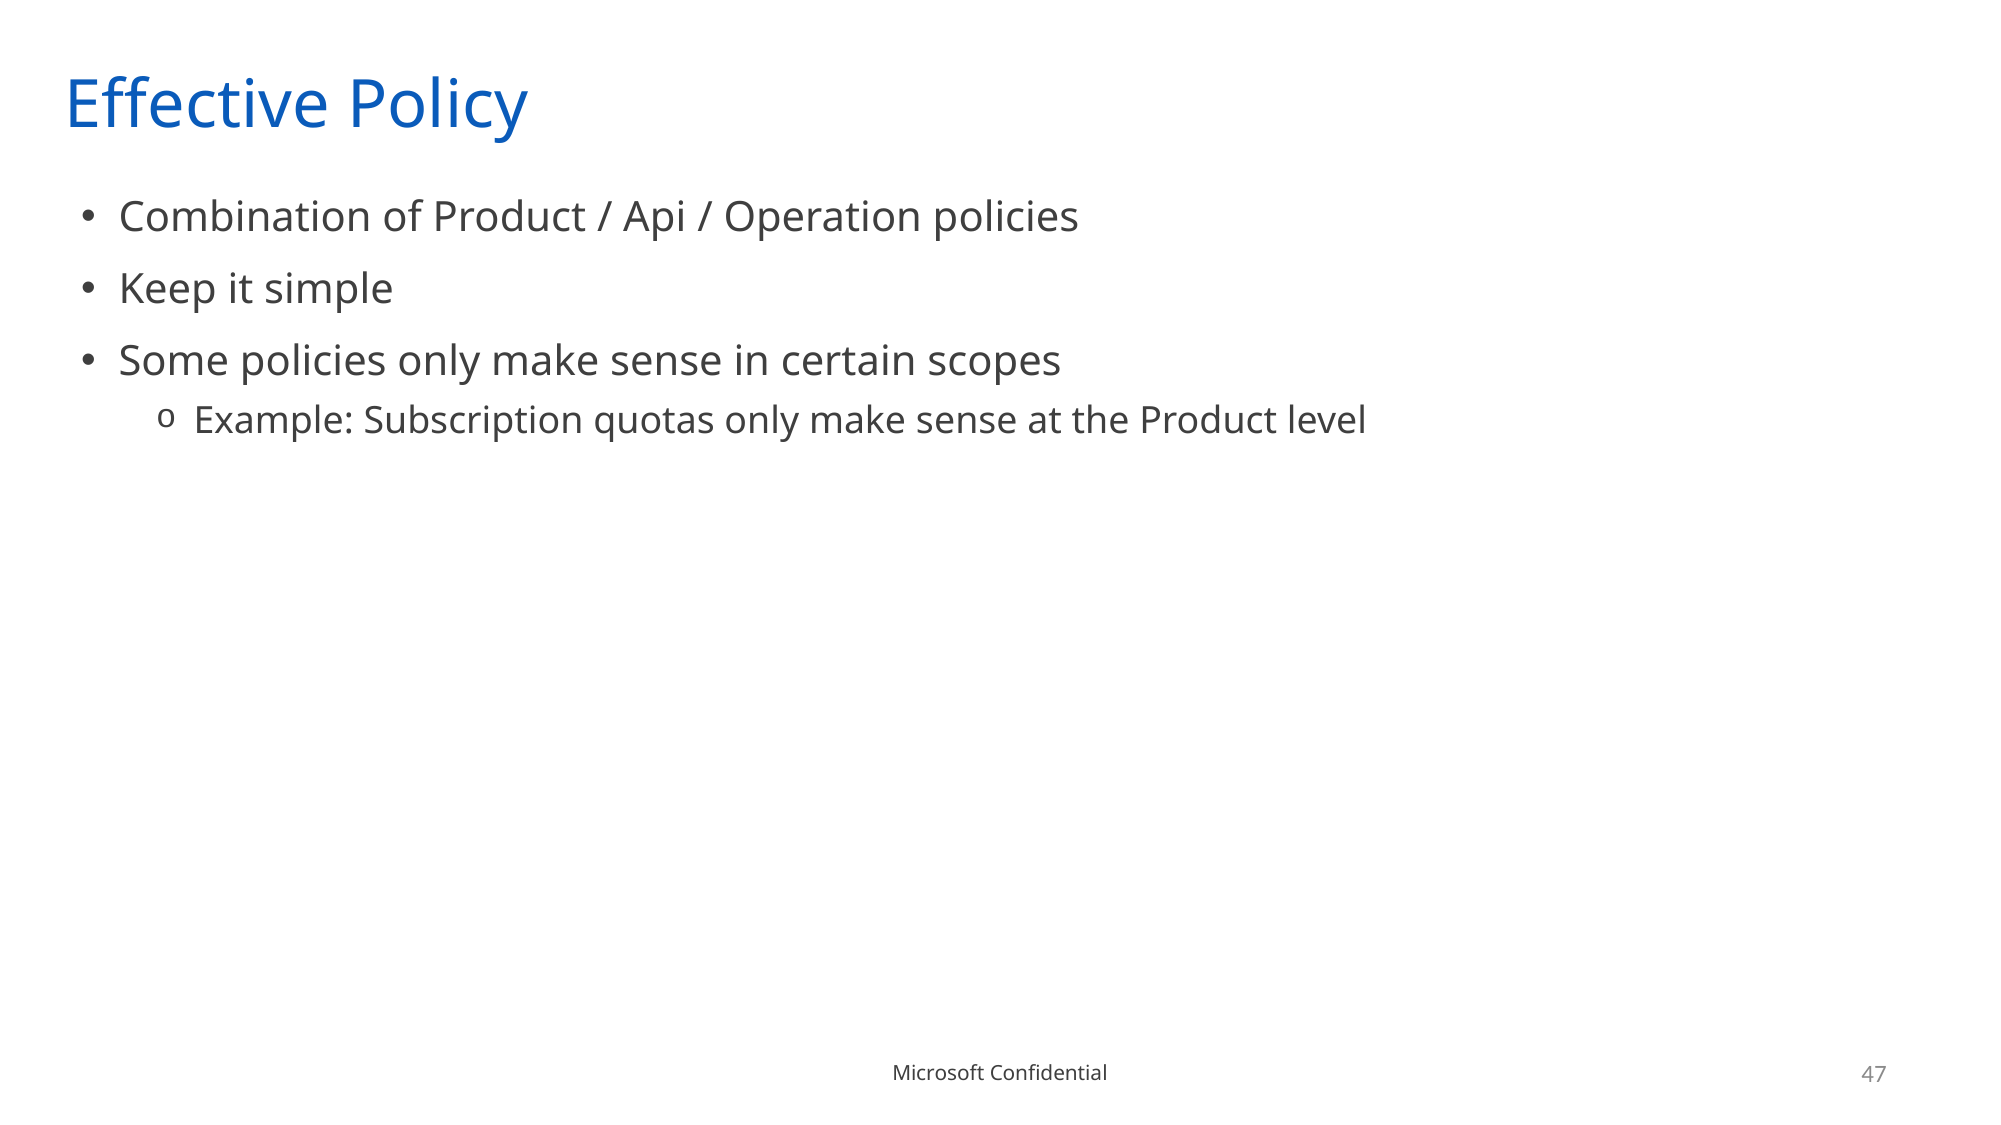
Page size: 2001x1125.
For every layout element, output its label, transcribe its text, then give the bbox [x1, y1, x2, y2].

title Effective Policy [49, 49, 1899, 162]
slide_number 47 [1451, 1042, 1902, 1103]
list Combination of Product / Api / Operation policies Keep it simple Some policies only make sense in certain scopes Example: Subscription quotas only make sense at the Product level [66, 187, 1899, 1001]
